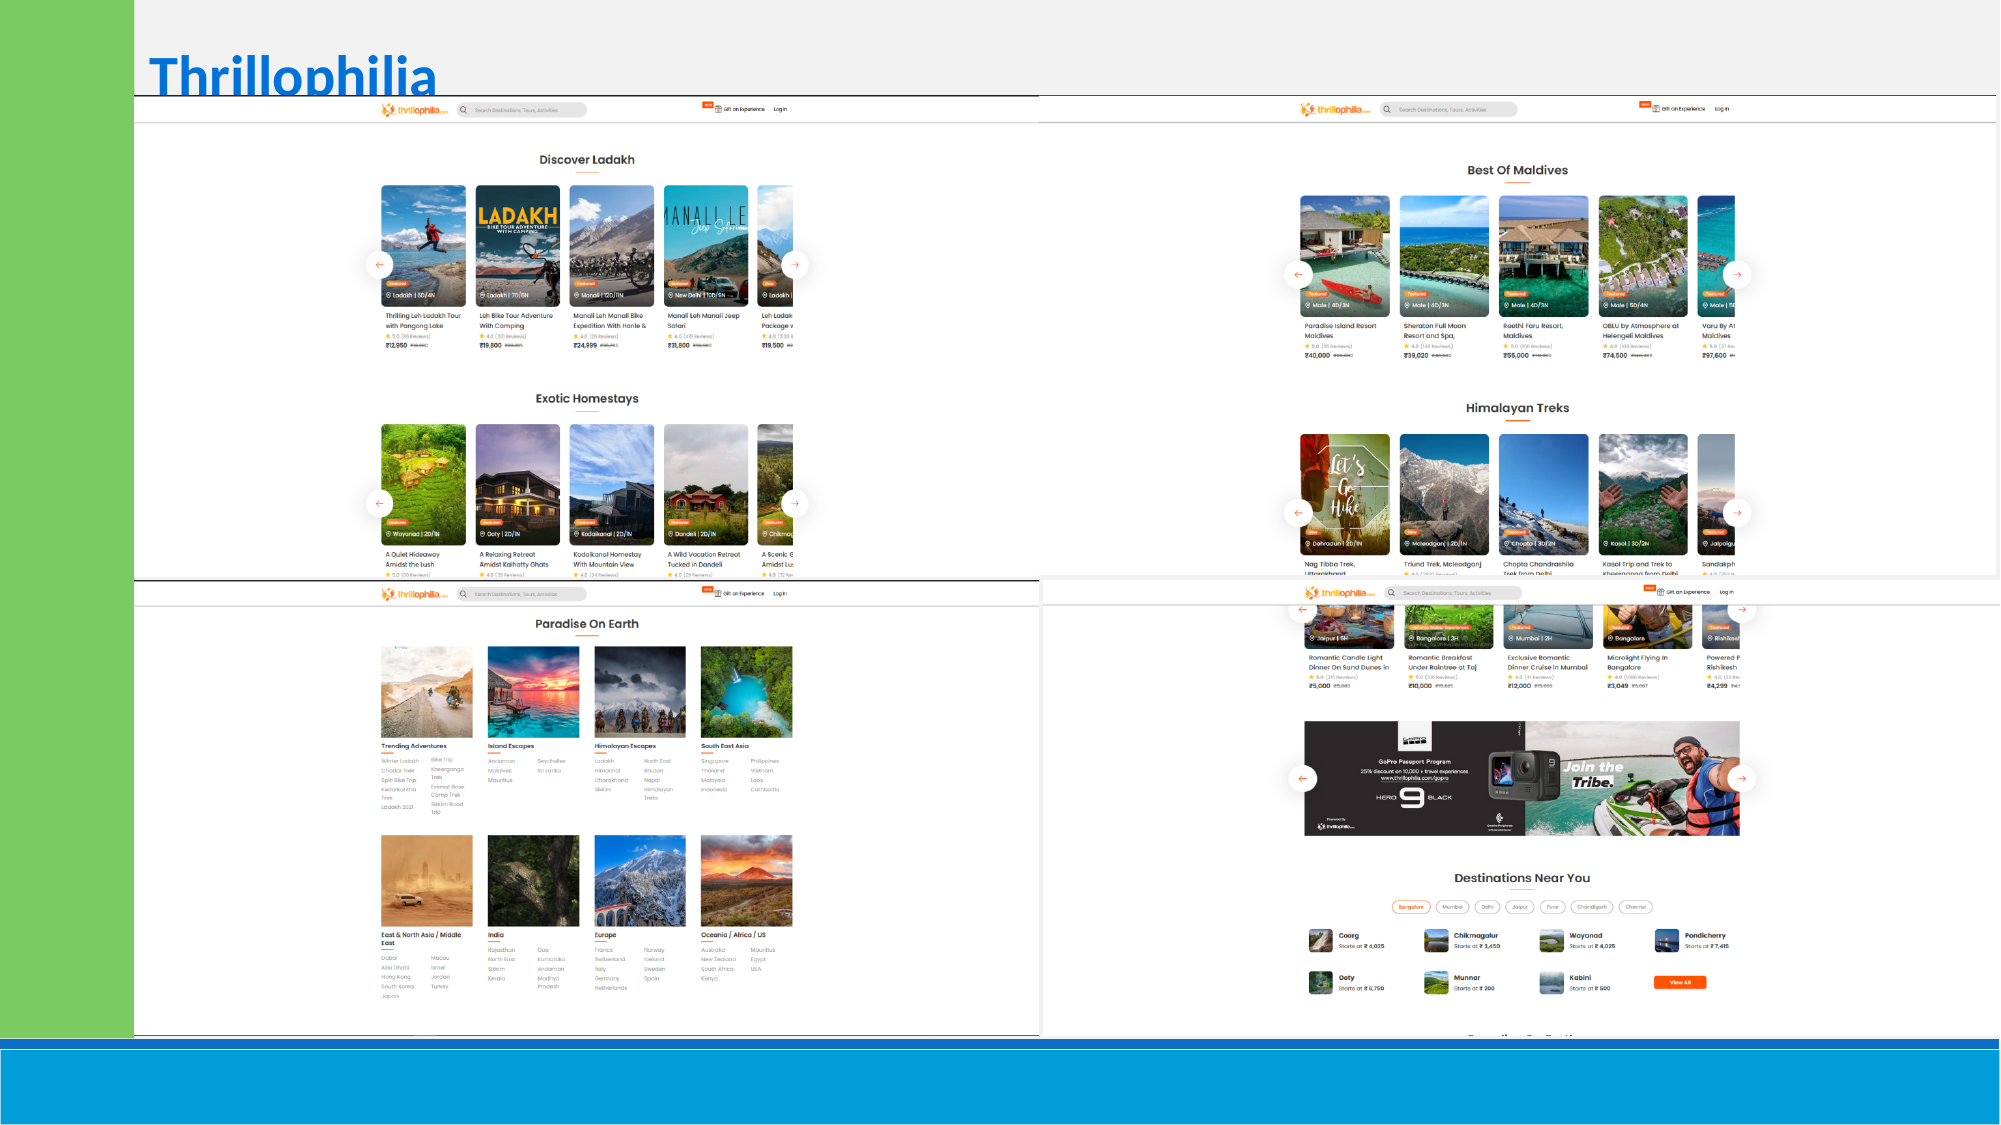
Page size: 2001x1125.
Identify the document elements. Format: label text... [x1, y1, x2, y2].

picture [1042, 580, 2000, 1036]
text_box [0, 0, 136, 1041]
picture [134, 95, 1996, 578]
picture [134, 580, 1039, 1036]
text_box Thrillophilia [134, 30, 1951, 95]
